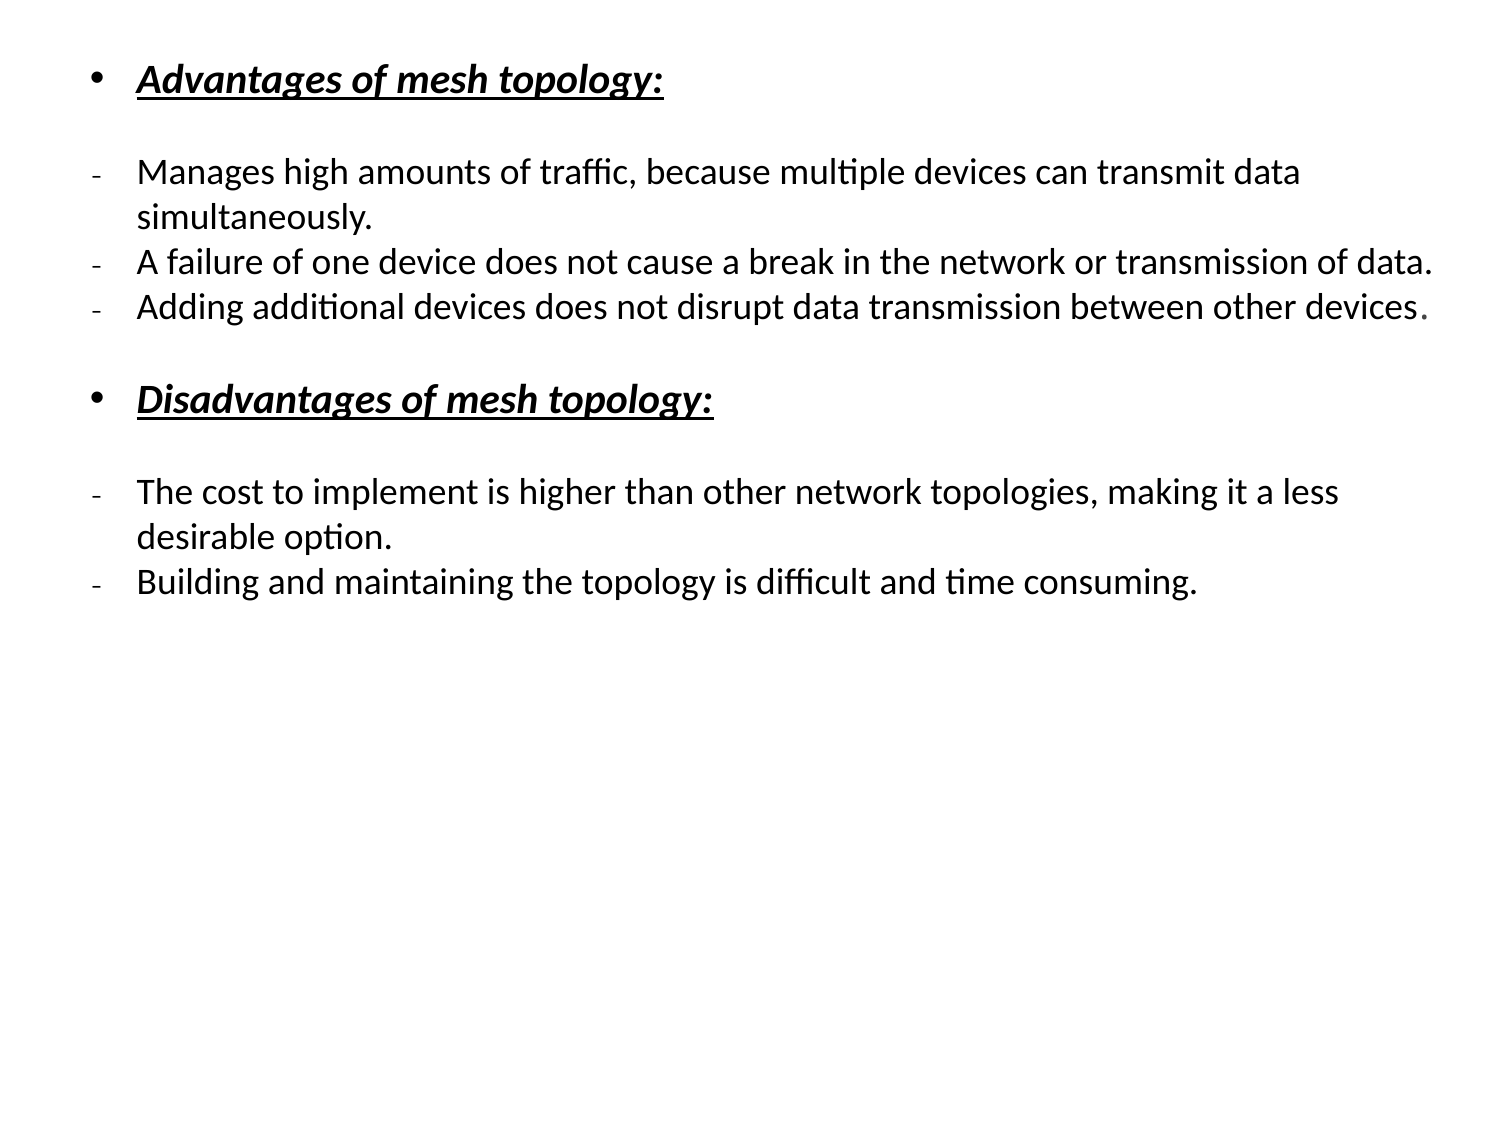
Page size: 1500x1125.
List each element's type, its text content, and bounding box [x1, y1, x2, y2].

text_box Advantages of mesh topology: Manages high amounts of traffic, because multiple devices can transmit data simultaneously. A failure of one device does not cause a break in the network or transmission of data. Adding additional devices does not disrupt data transmission between other devices. Disadvantages of mesh topology: The cost to implement is higher than other network topologies, making it a less desirable option. Building and maintaining the topology is difficult and time consuming. [0, 0, 1500, 655]
